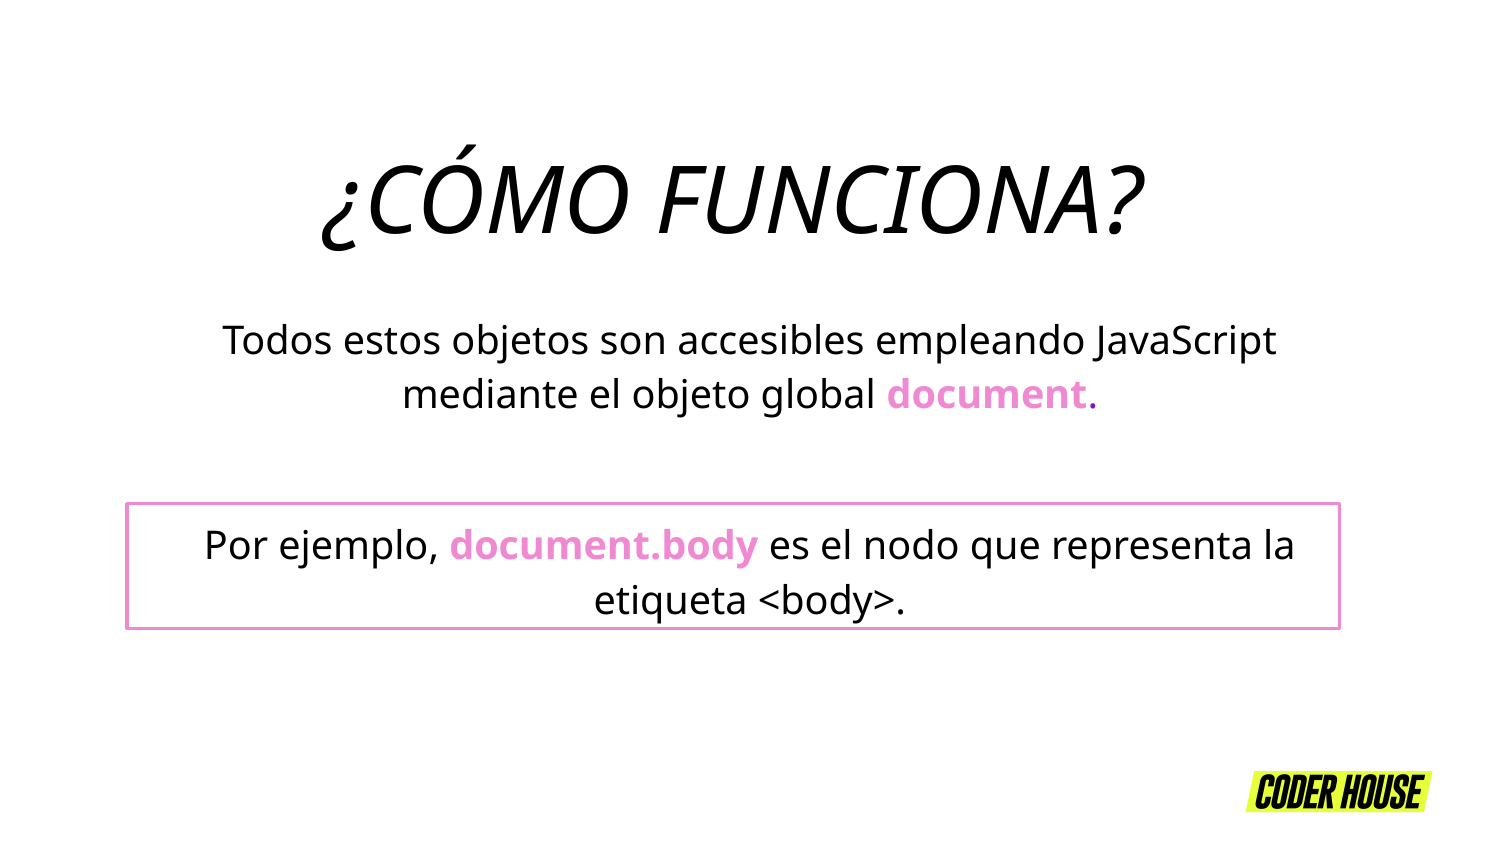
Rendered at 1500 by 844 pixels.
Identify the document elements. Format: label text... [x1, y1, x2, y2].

text_box [126, 503, 1340, 629]
text_box ¿CÓMO FUNCIONA? [268, 124, 1199, 270]
text_box Todos estos objetos son accesibles empleando JavaScript mediante el objeto global document. Por ejemplo, document.body es el nodo que representa la etiqueta <body>. [143, 292, 1357, 583]
picture [1241, 764, 1437, 819]
